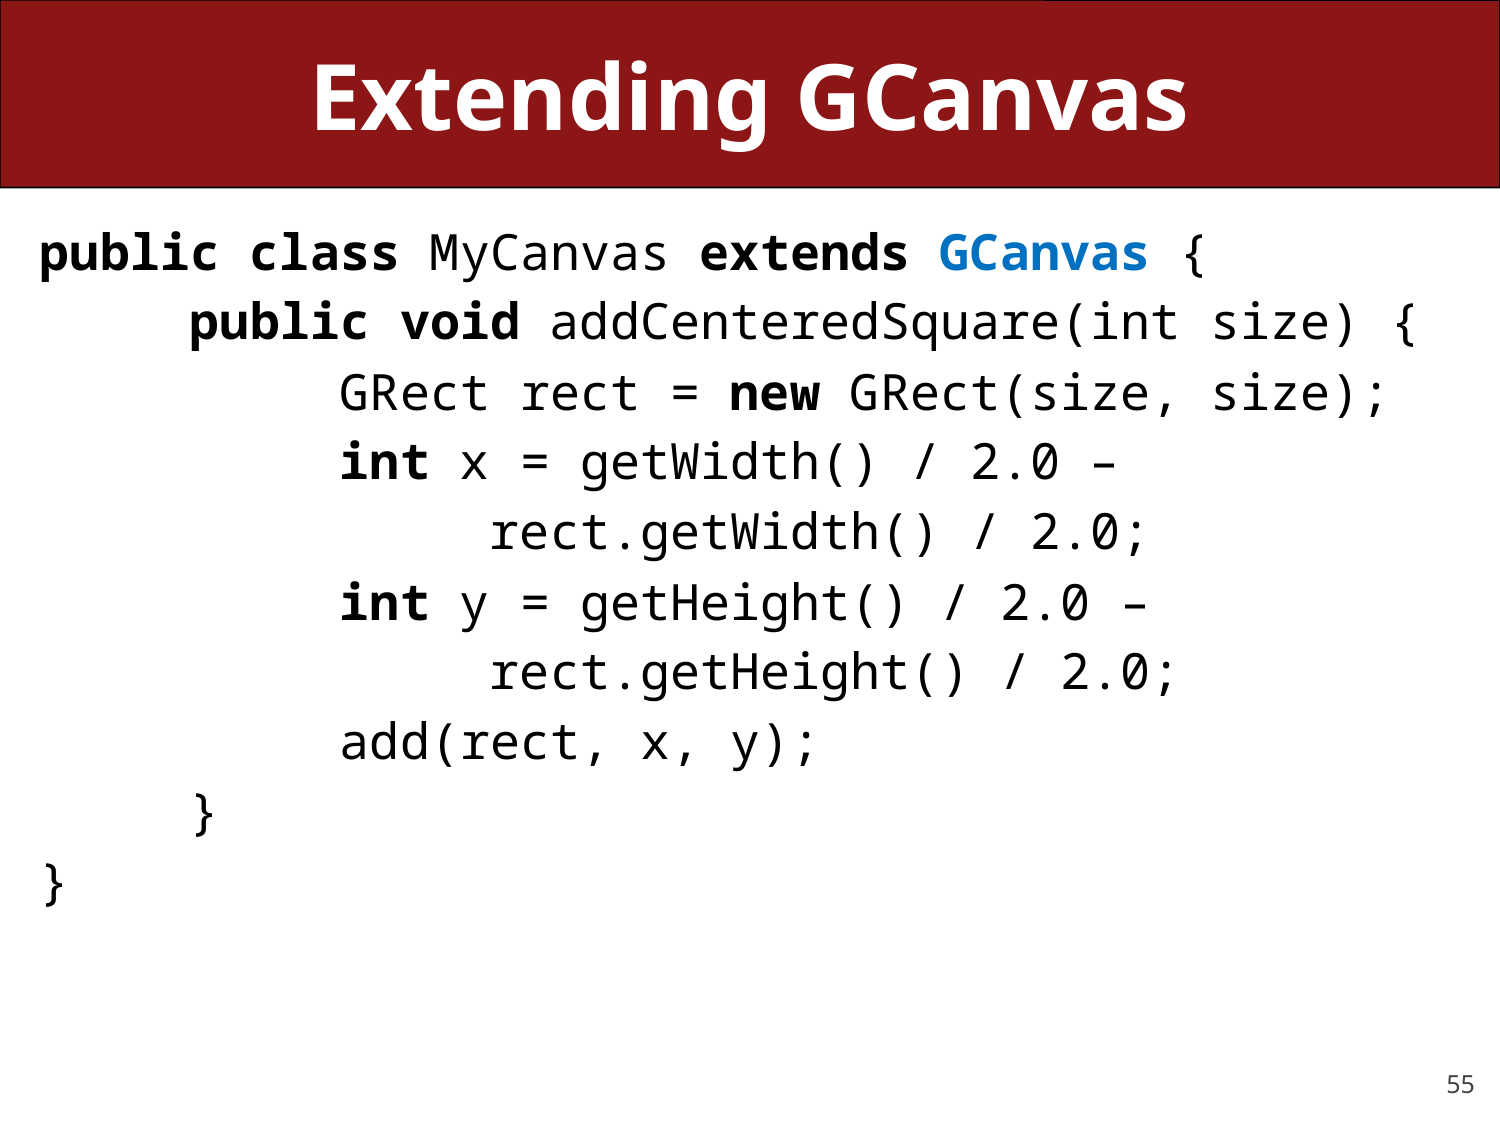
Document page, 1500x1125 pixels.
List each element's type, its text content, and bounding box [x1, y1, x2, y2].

list public class MyCanvas extends GCanvas { public void addCenteredSquare(int size) { GRect rect = new GRect(size, size); int x = getWidth() / 2.0 – rect.getWidth() / 2.0; int y = getHeight() / 2.0 – rect.getHeight() / 2.0; add(rect, x, y); } } [24, 212, 1475, 1063]
title Extending GCanvas [75, 0, 1425, 188]
